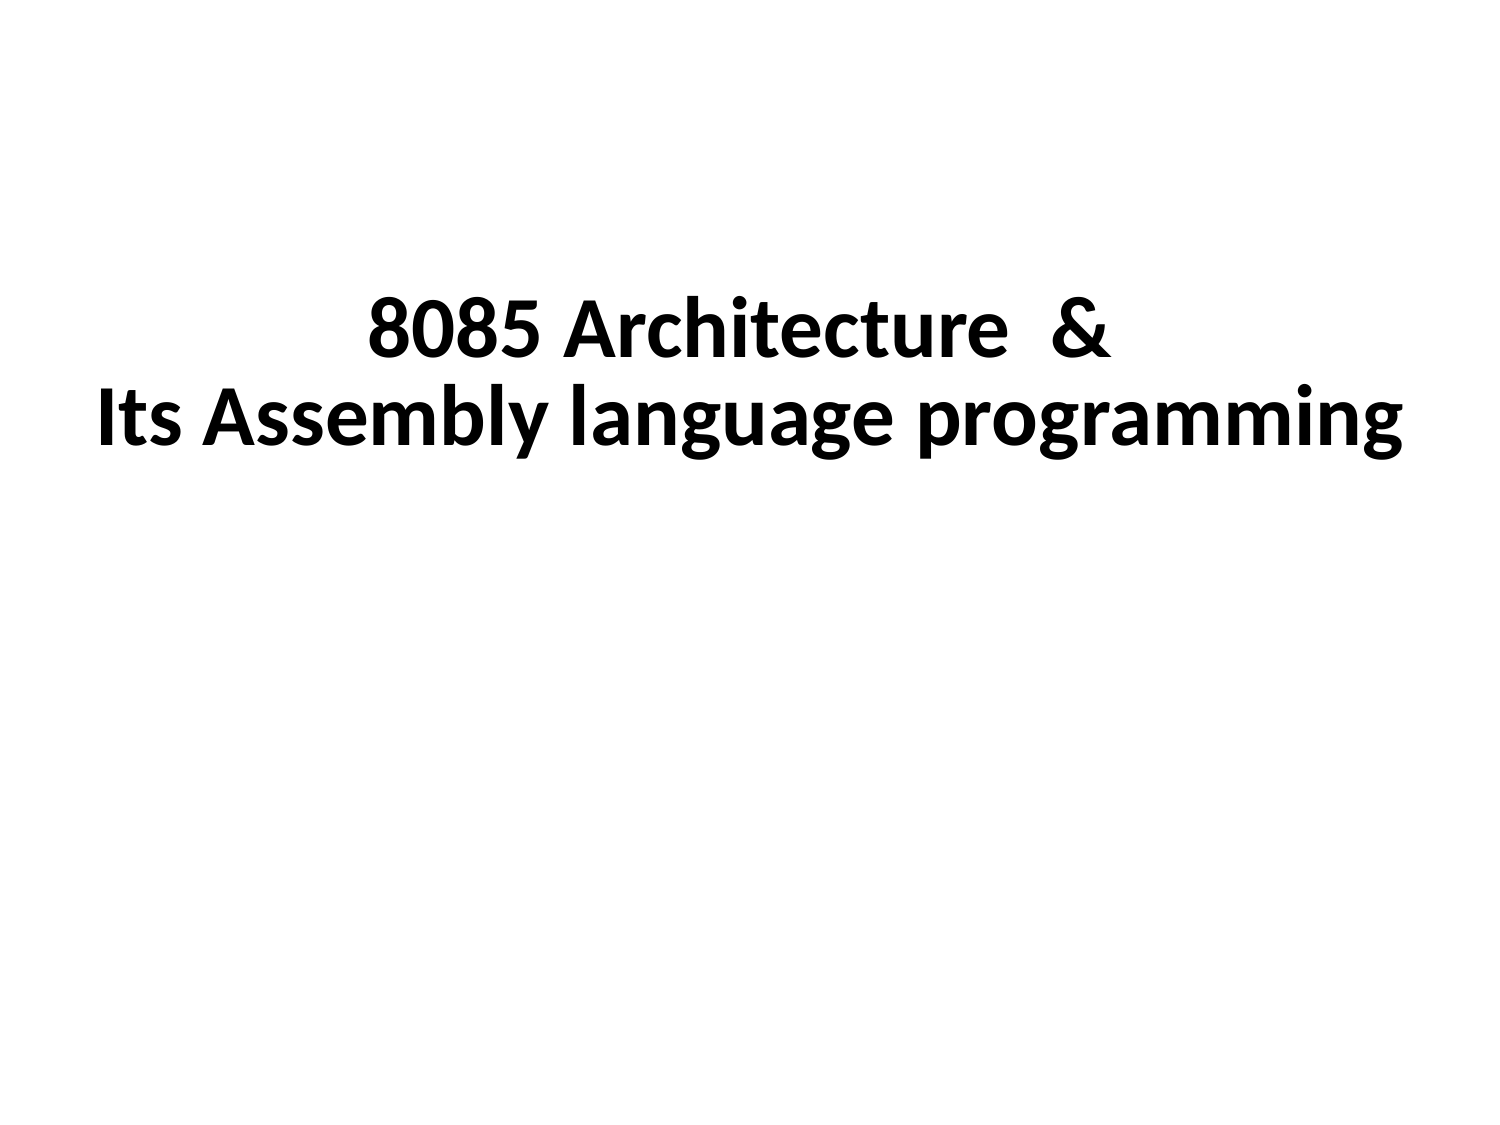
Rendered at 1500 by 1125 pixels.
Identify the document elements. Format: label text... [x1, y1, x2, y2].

text_box 8085 Architecture & Its Assembly language programming [75, 246, 1425, 513]
